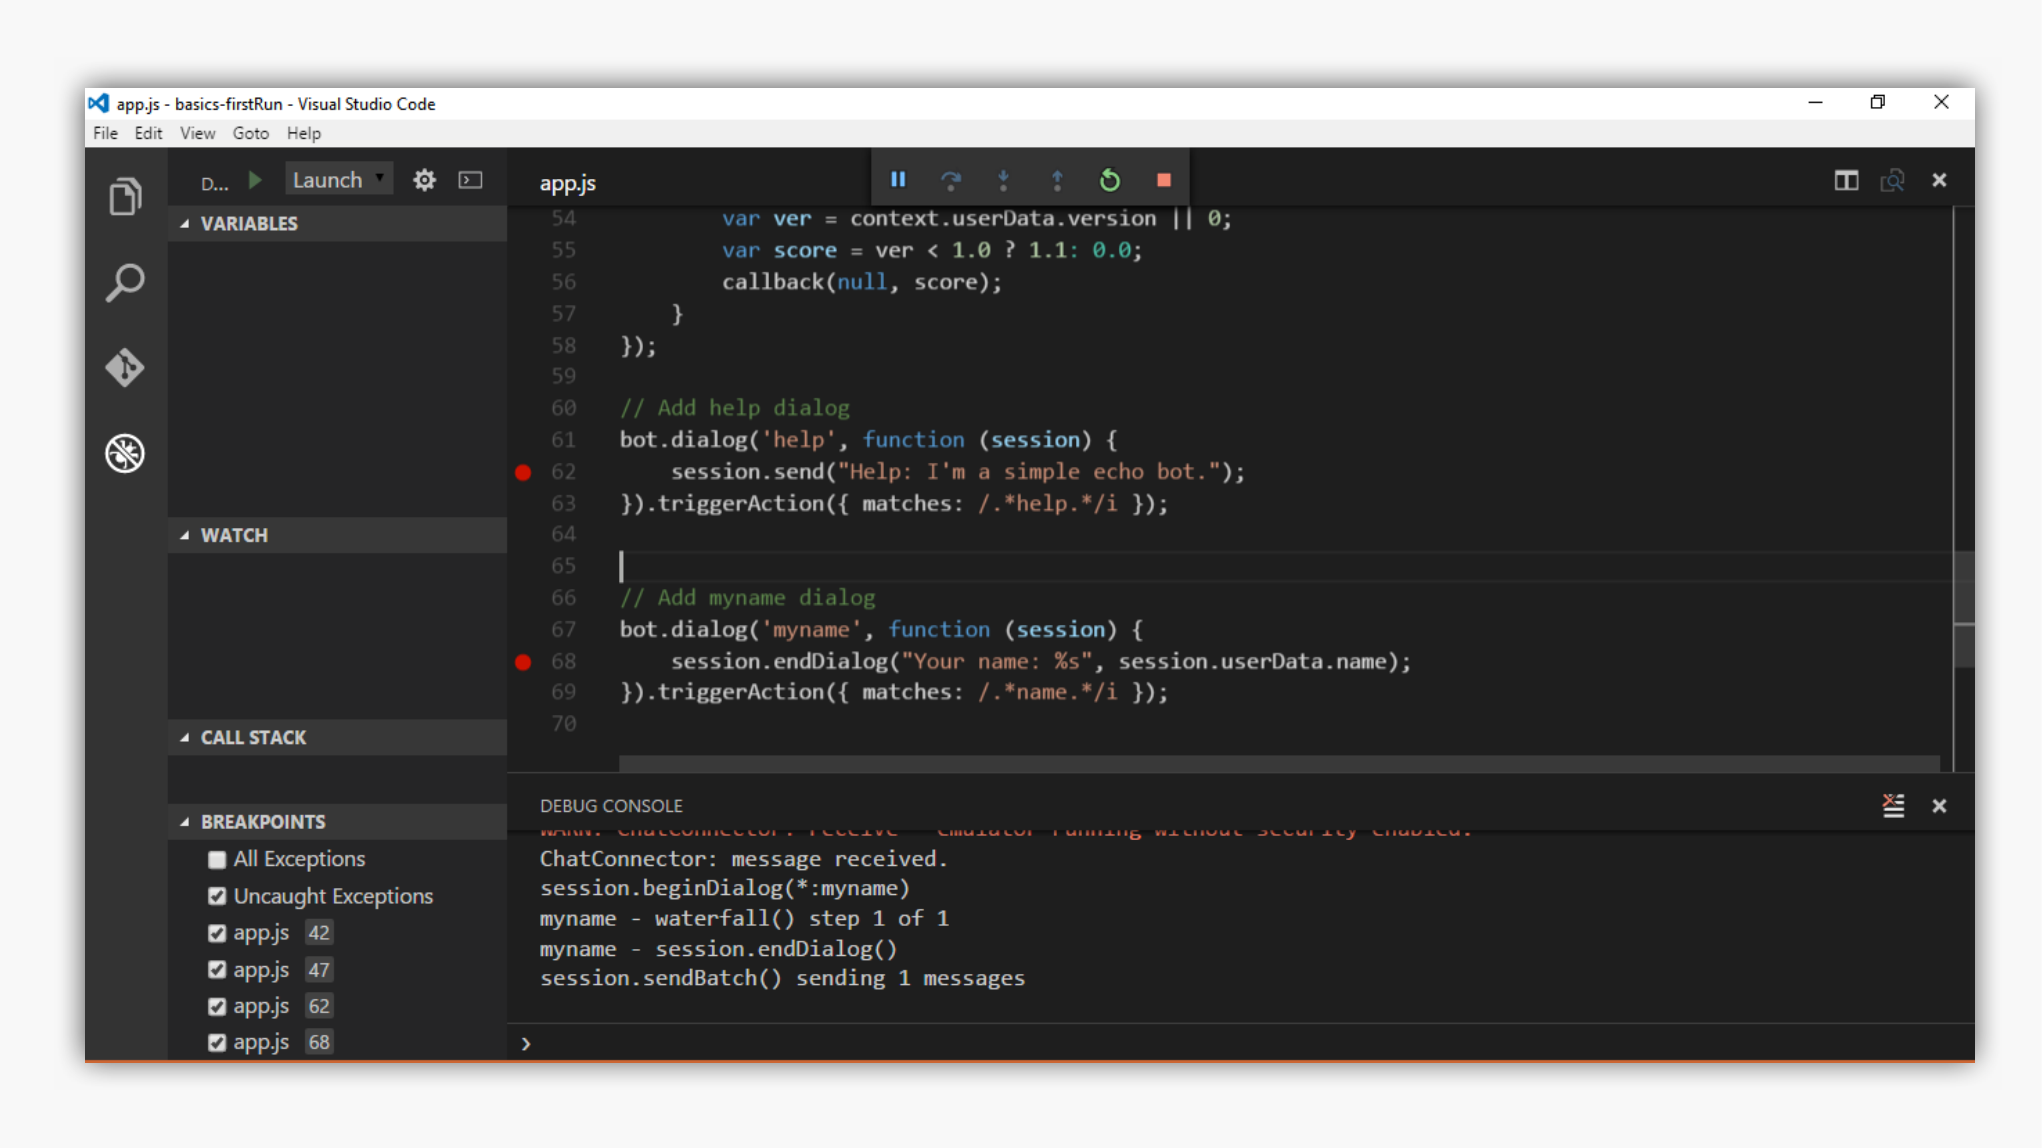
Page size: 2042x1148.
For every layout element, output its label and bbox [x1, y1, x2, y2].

picture [85, 88, 1975, 1063]
